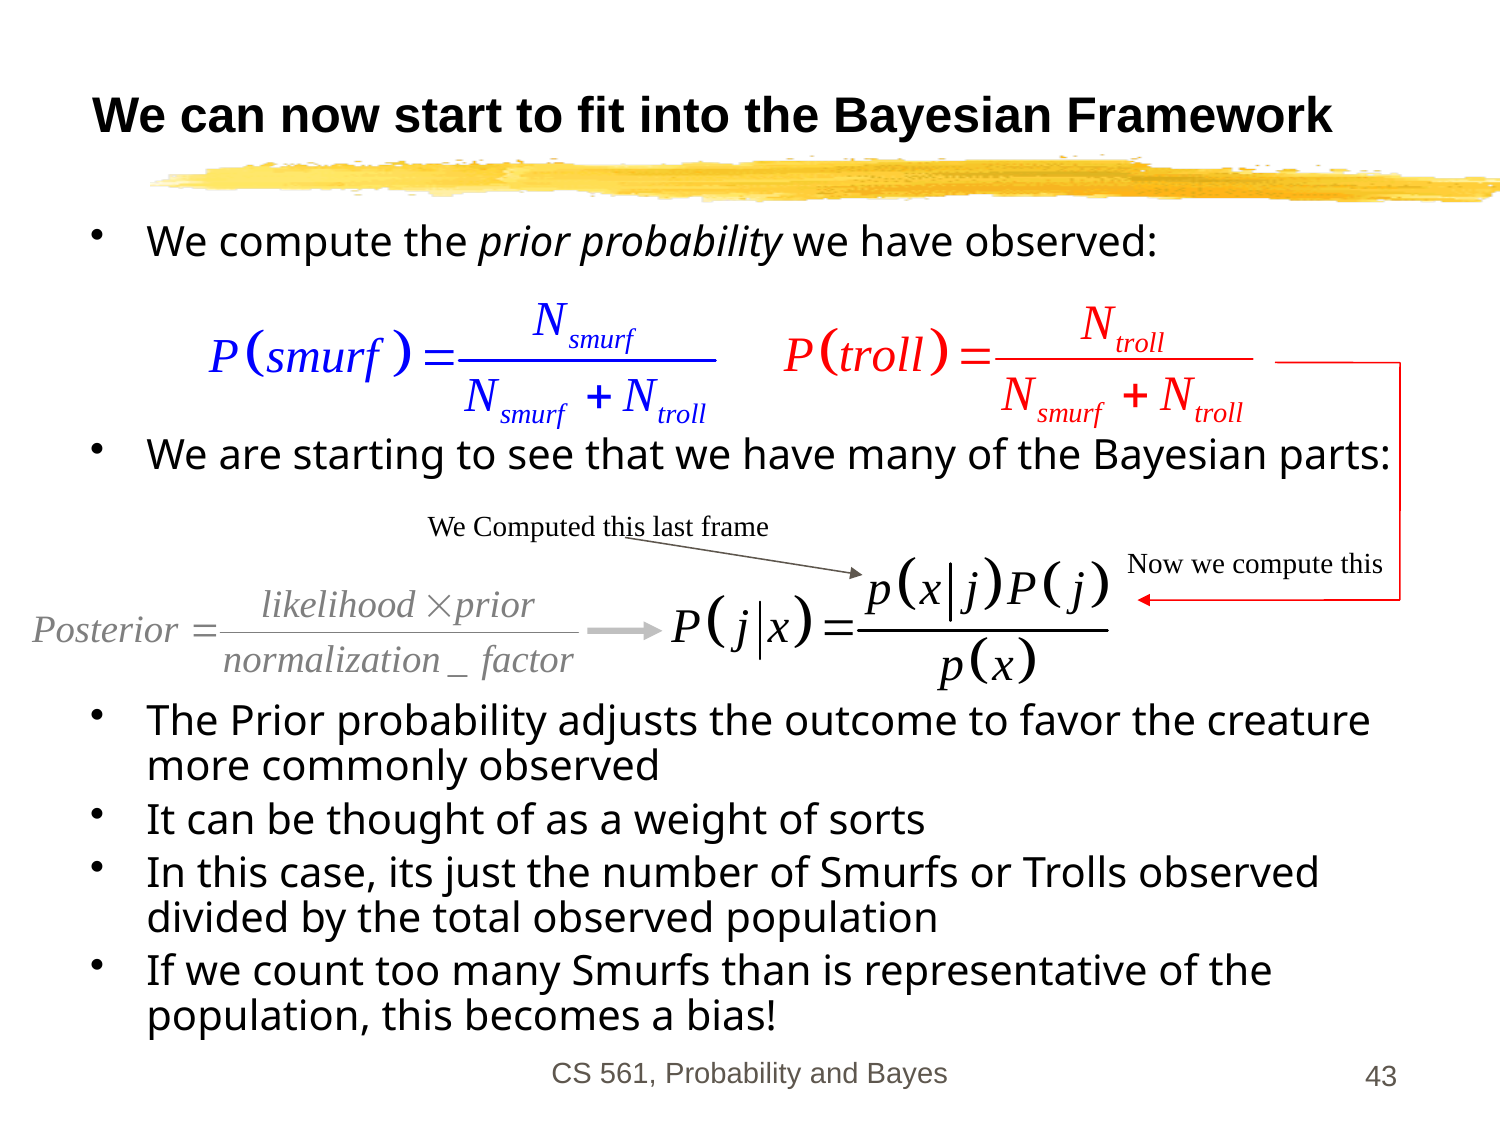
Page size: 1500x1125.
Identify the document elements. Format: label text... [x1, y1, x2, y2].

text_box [662, 549, 1119, 707]
text_box Now we compute this [1112, 537, 1399, 588]
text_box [774, 292, 1263, 438]
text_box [199, 287, 726, 439]
footer CS 561, Probability and Bayes [512, 1063, 988, 1098]
list We compute the prior probability we have observed: We are starting to see that we have many of the Bayesian parts: The Prior probability adjusts the outcome to favor the creature more commonly observed It can be thought of as a weight of sorts In this case, its just the number of Smurfs or Trolls observed divided by the total observed population If we count too many Smurfs than is representative of the population, this becomes a bias! [74, 212, 1417, 630]
slide_number 43 [1099, 1063, 1413, 1101]
text_box [1137, 593, 1399, 607]
list We compute the prior probability we have observed: We are starting to see that we have many of the Bayesian parts: The Prior probability adjusts the outcome to favor the creature more commonly observed It can be thought of as a weight of sorts In this case, its just the number of Smurfs or Trolls observed divided by the total observed population If we count too many Smurfs than is representative of the population, this becomes a bias! [74, 526, 1417, 1063]
text_box [591, 624, 657, 637]
title We can now start to fit into the Bayesian Framework [76, 37, 1415, 151]
picture [150, 149, 1500, 213]
text_box We Computed this last frame [412, 499, 785, 550]
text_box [24, 580, 588, 688]
